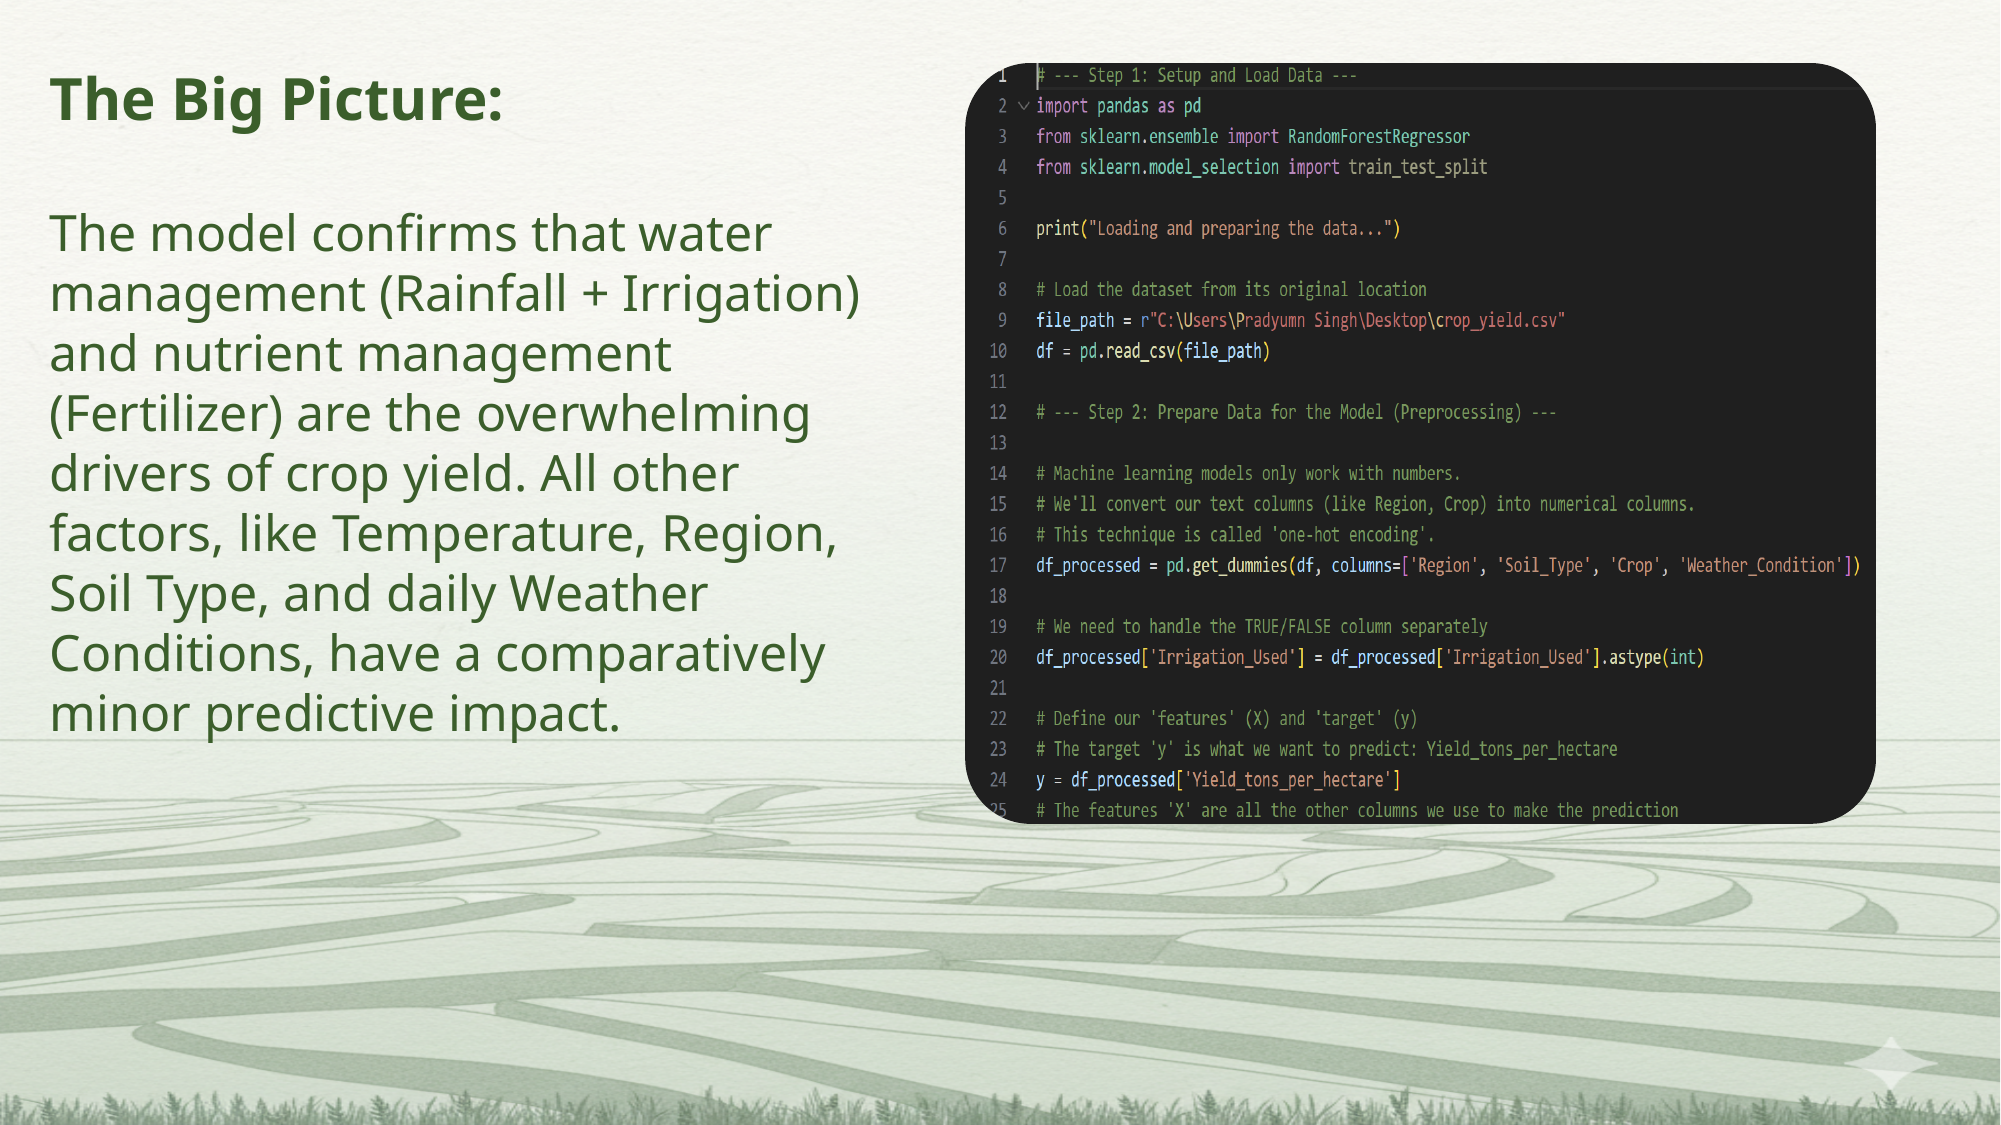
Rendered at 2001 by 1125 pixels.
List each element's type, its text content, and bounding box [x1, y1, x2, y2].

picture [0, 0, 2001, 1125]
text_box The Big Picture: The model confirms that water management (Rainfall + Irrigation) and nutrient management (Fertilizer) are the overwhelming drivers of crop yield. All other factors, like Temperature, Region, Soil Type, and daily Weather Conditions, have a comparatively minor predictive impact. [34, 54, 914, 749]
